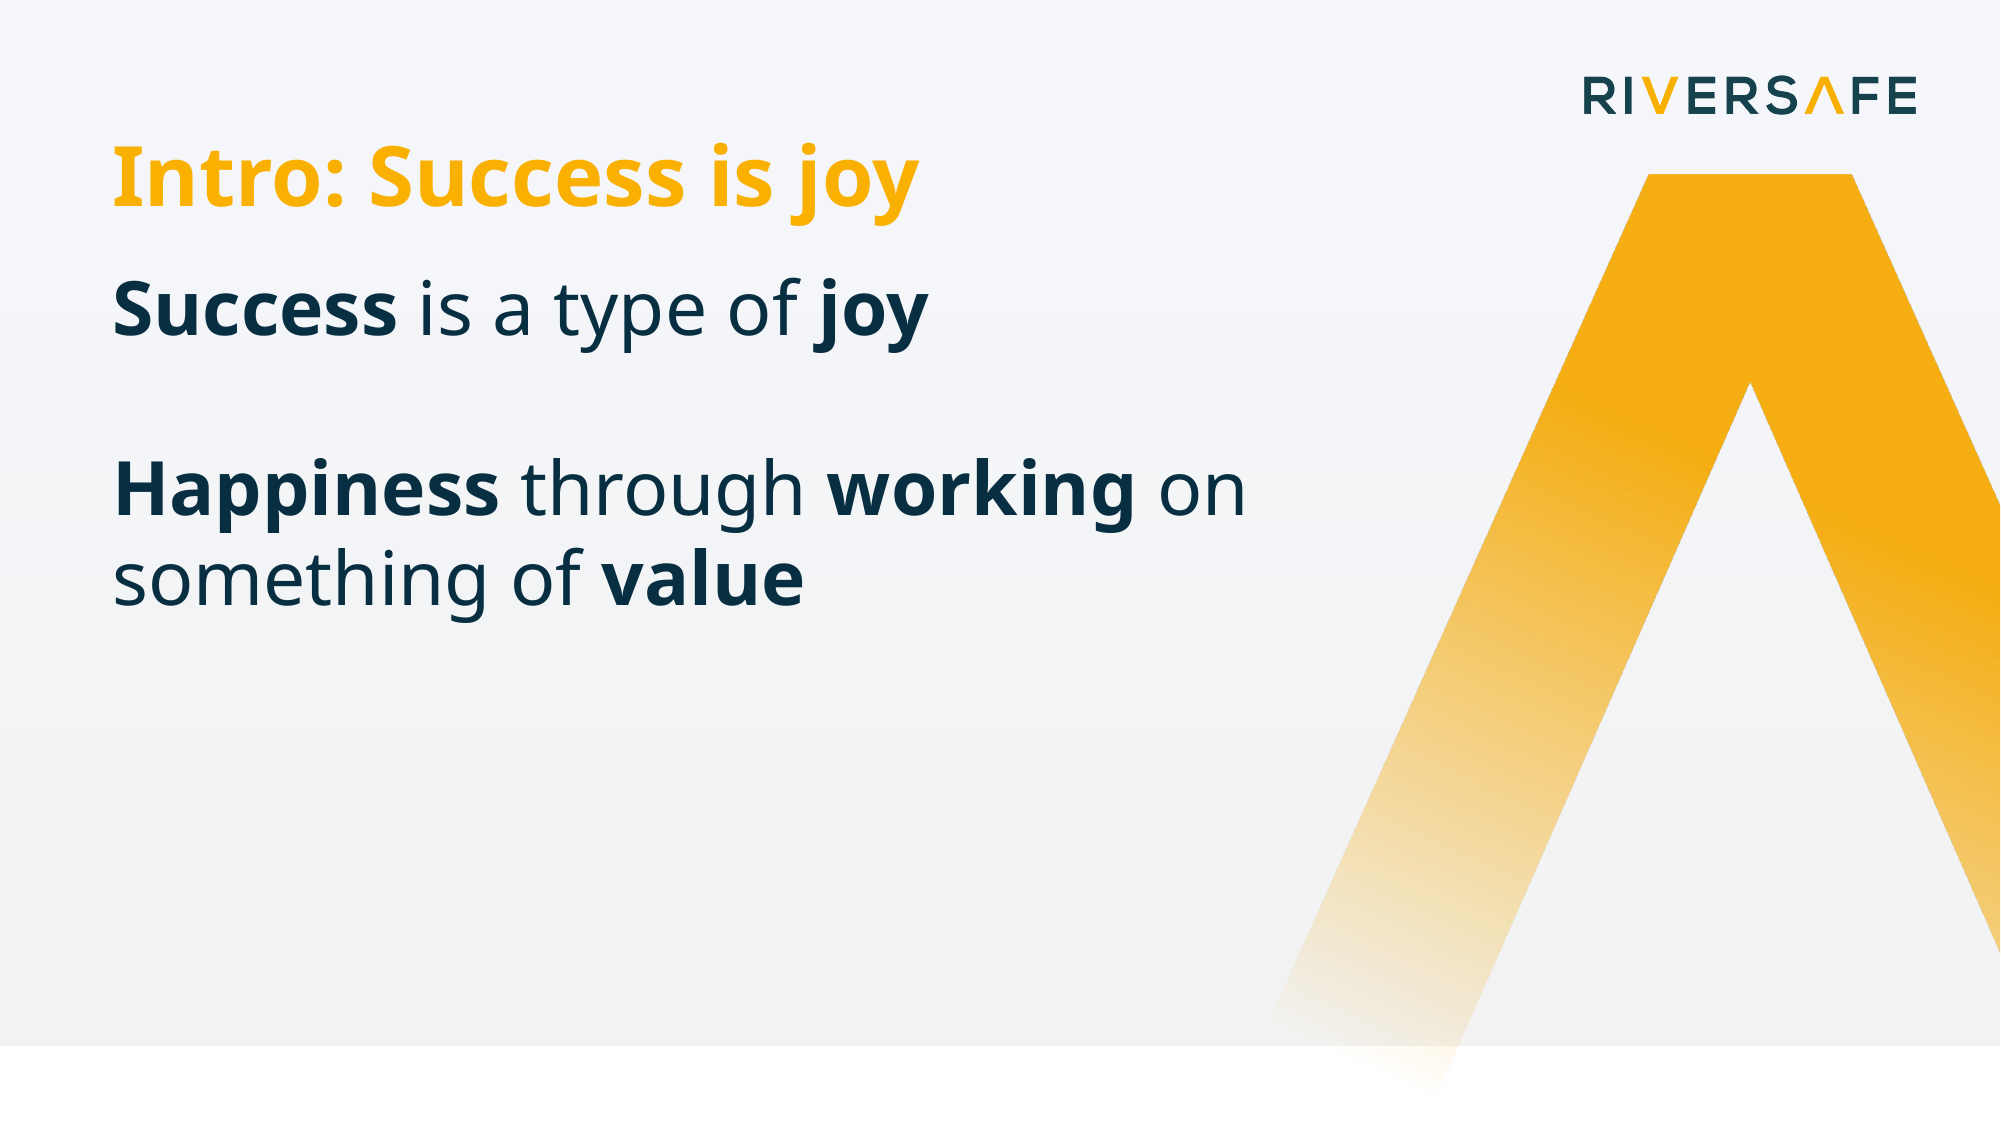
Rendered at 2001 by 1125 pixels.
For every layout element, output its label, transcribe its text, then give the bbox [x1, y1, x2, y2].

picture [1584, 75, 1916, 115]
text_box Intro: Success is joy [97, 126, 1497, 207]
text_box Success is a type of joy Happiness through working on something of value [97, 252, 1521, 382]
picture [1206, 174, 2001, 1125]
